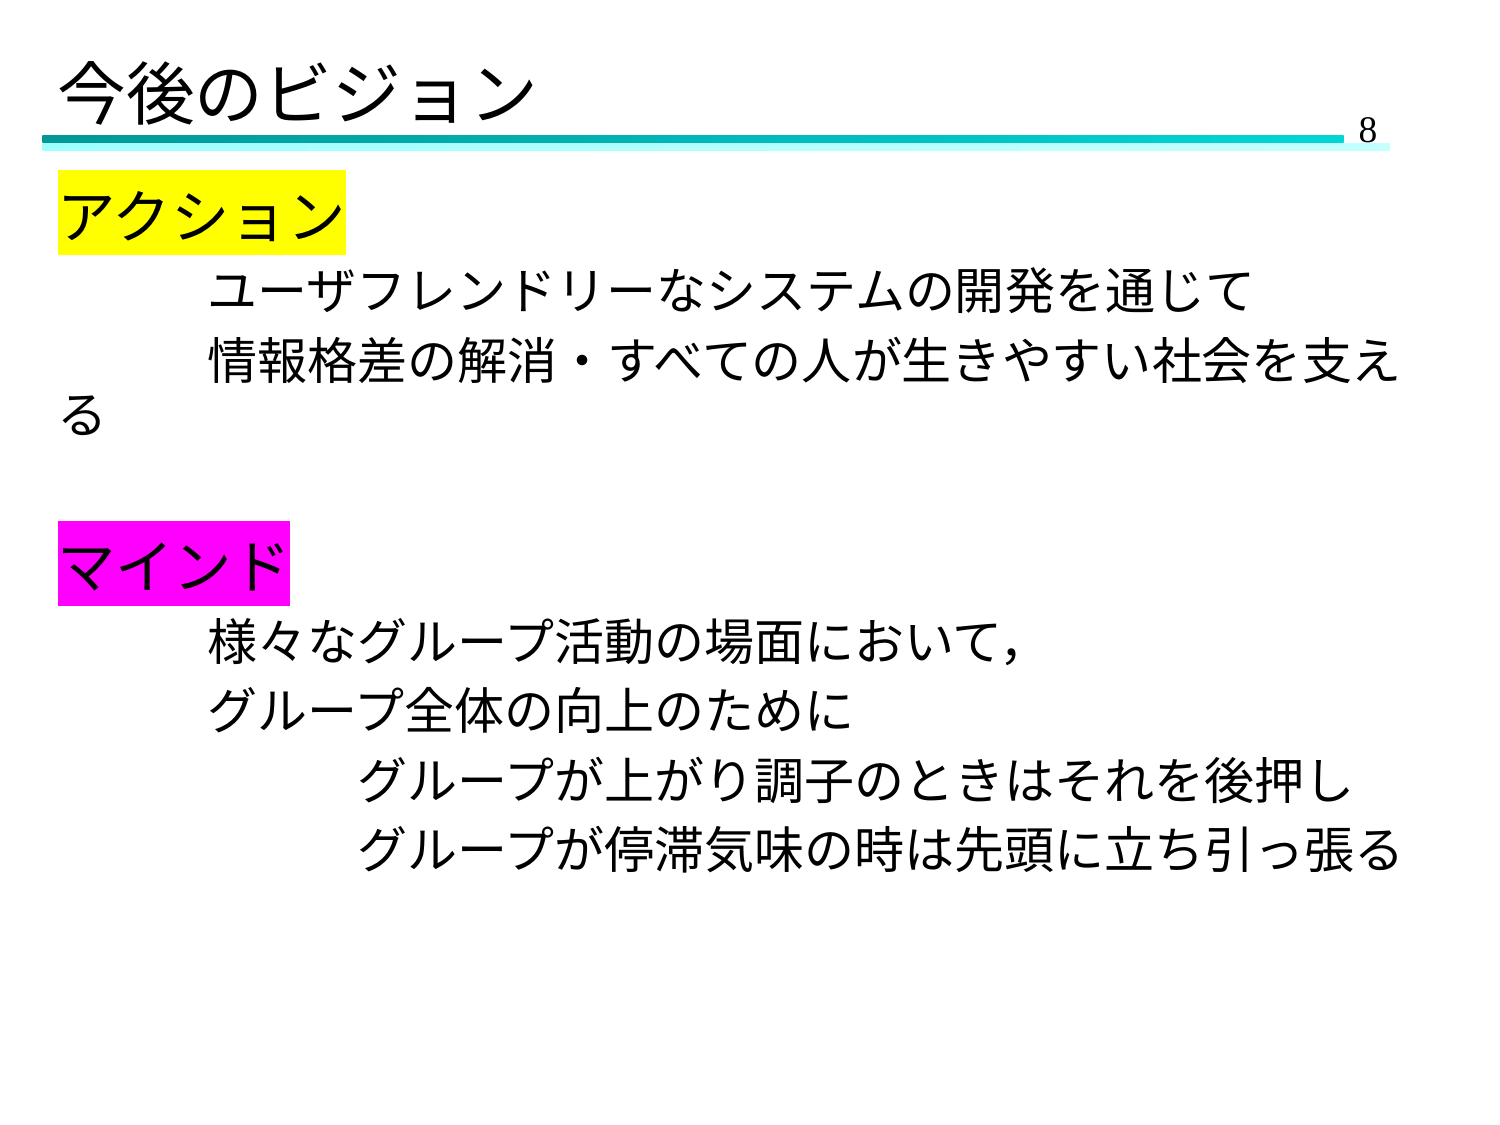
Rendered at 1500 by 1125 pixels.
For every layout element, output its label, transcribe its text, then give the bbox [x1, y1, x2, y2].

list アクション ユーザフレンドリーなシステムの開発を通じて 情報格差の解消・すべての人が生きやすい社会を支える マインド 様々なグループ活動の場面において， グループ全体の向上のために グループが上がり調子のときはそれを後押し グループが停滞気味の時は先頭に立ち引っ張る [42, 180, 1458, 1080]
title 今後のビジョン [42, 22, 1458, 173]
